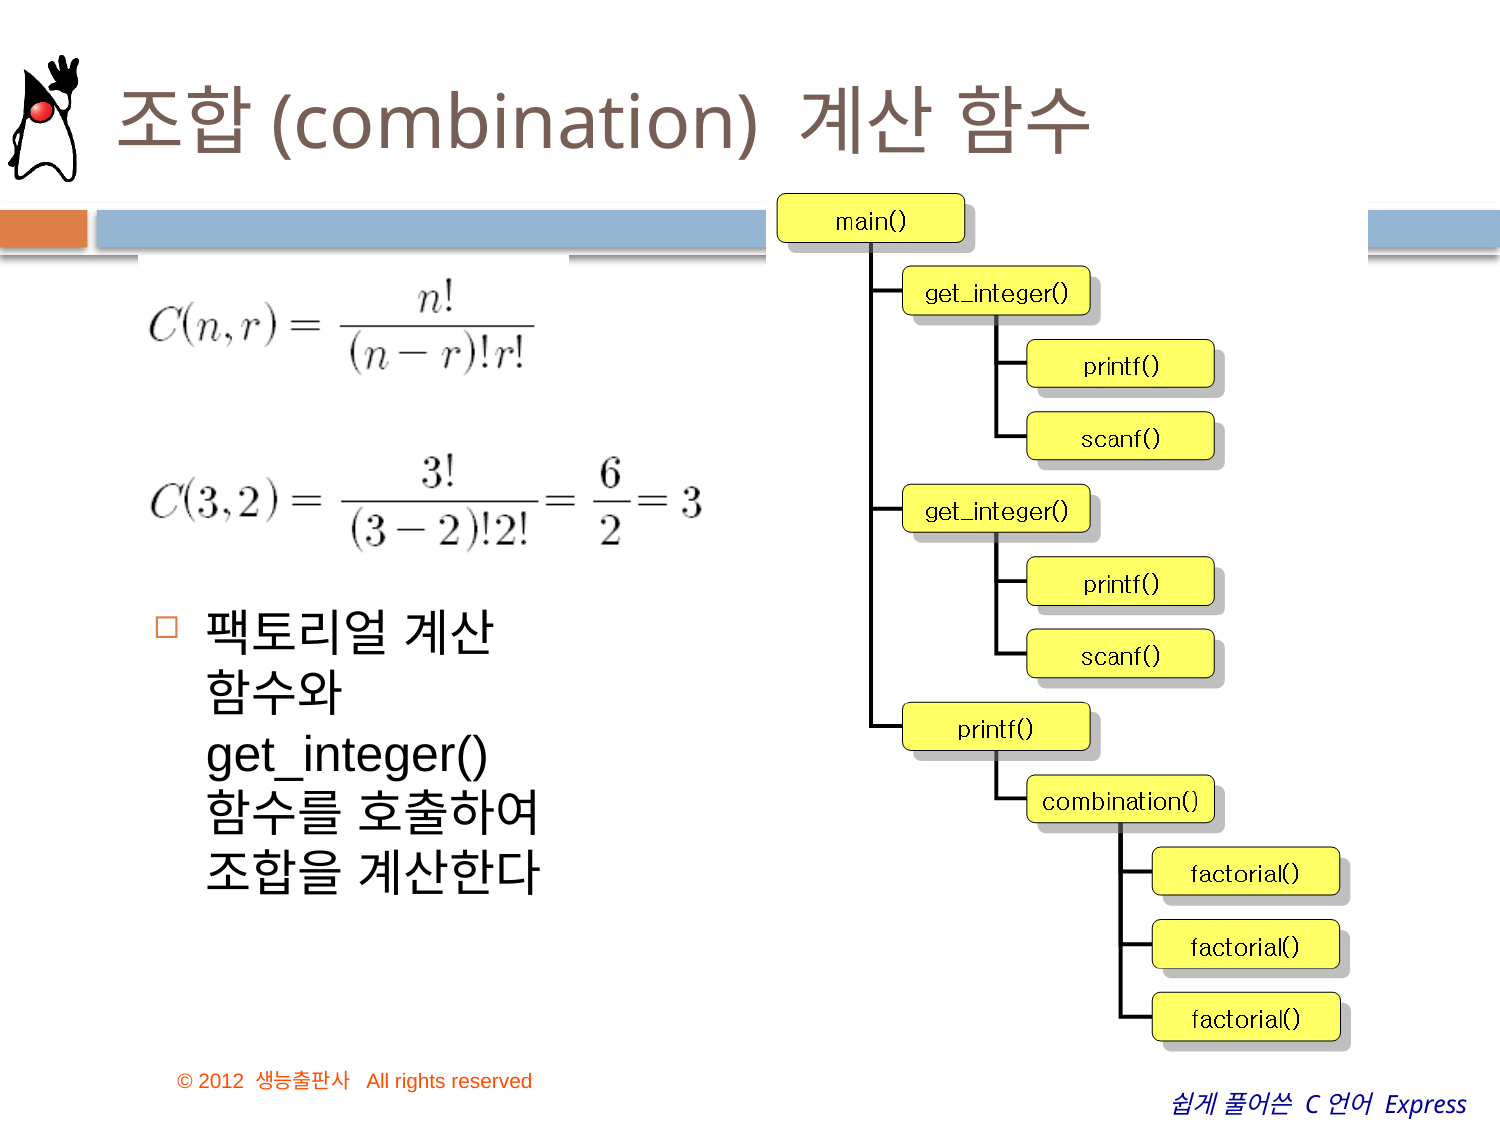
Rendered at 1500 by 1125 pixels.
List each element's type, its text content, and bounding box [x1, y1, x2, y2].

picture [8, 55, 79, 182]
list 팩토리얼 계산 함수와 get_integer() 함수를 호출하여 조합을 계산한다 [138, 594, 647, 868]
picture [765, 173, 1368, 1057]
picture [127, 427, 725, 582]
title 조합(combination) 계산 함수 [100, 37, 1438, 200]
picture [138, 255, 569, 416]
